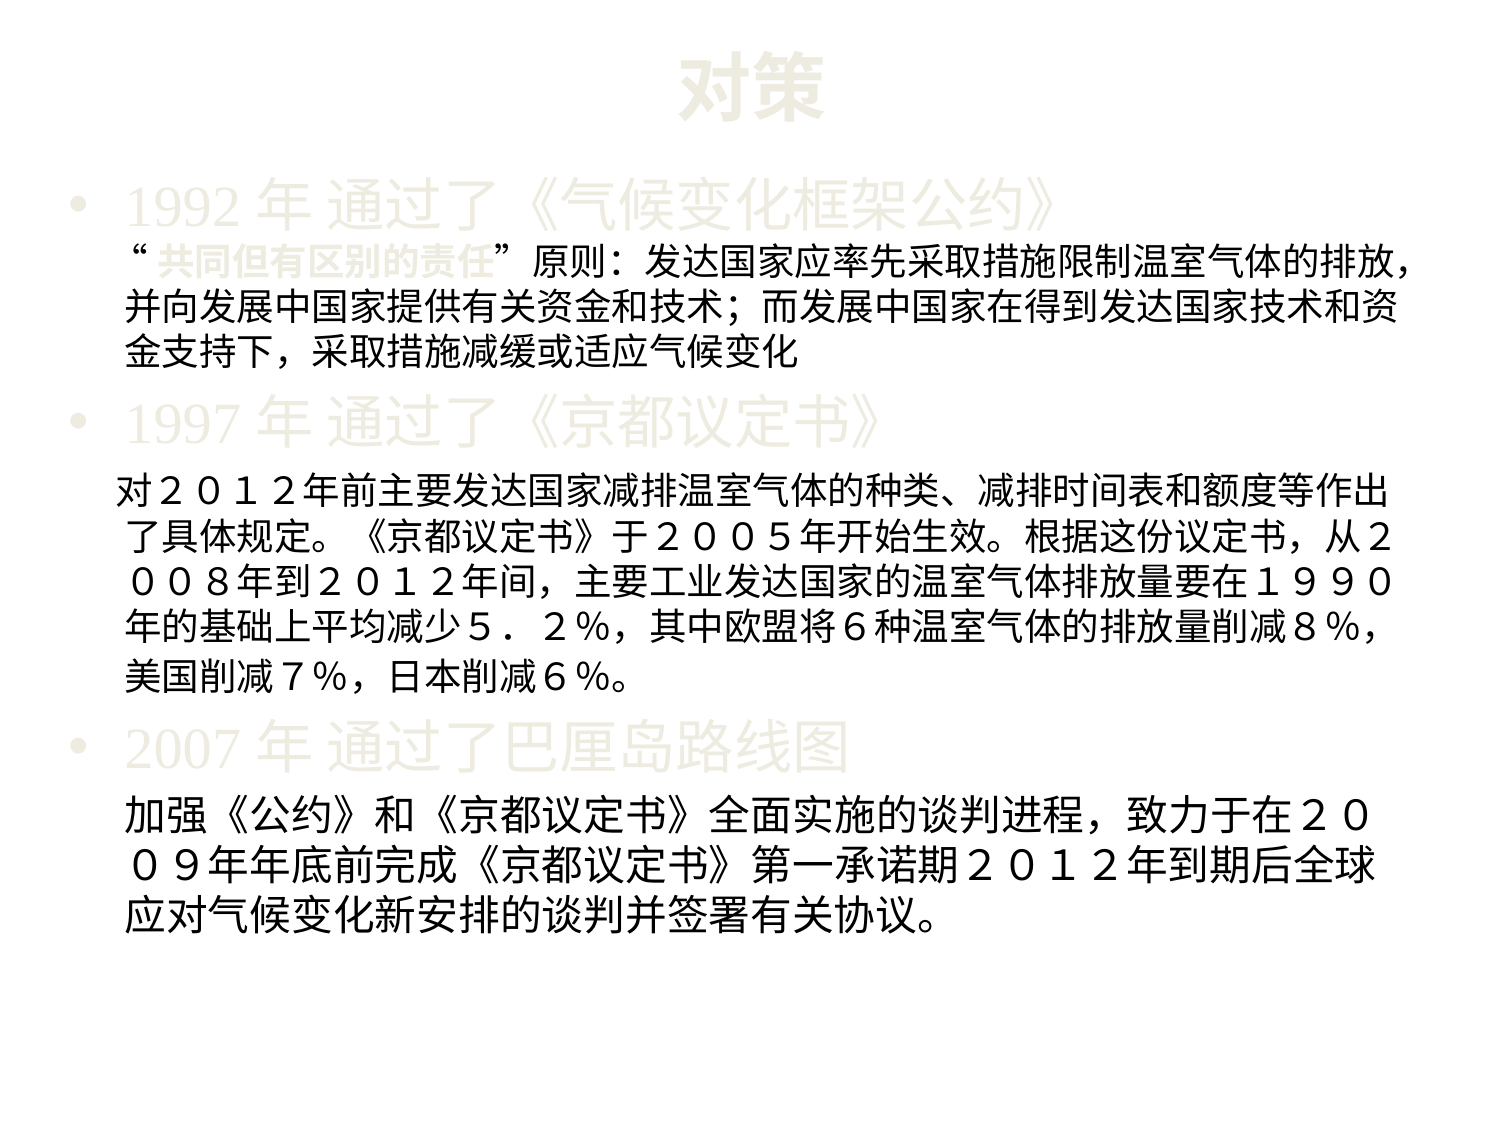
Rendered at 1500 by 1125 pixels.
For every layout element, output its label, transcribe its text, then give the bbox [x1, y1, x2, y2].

list 1992年 通过了《气候变化框架公约》 “共同但有区别的责任”原则：发达国家应率先采取措施限制温室气体的排放，并向发展中国家提供有关资金和技术；而发展中国家在得到发达国家技术和资金支持下，采取措施减缓或适应气候变化 1997年 通过了《京都议定书》 对２０１２年前主要发达国家减排温室气体的种类、减排时间表和额度等作出了具体规定。《京都议定书》于２００５年开始生效。根据这份议定书，从２００８年到２０１２年间，主要工业发达国家的温室气体排放量要在１９９０年的基础上平均减少５．２％，其中欧盟将６种温室气体的排放量削减８％，美国削减７％，日本削减６％。 2007年 通过了巴厘岛路线图 加强《公约》和《京都议定书》全面实施的谈判进程，致力于在２００９年年底前完成《京都议定书》第一承诺期２０１２年到期后全球应对气候变化新安排的谈判并签署有关协议。 [53, 160, 1425, 1035]
title 对策 [76, 19, 1427, 153]
